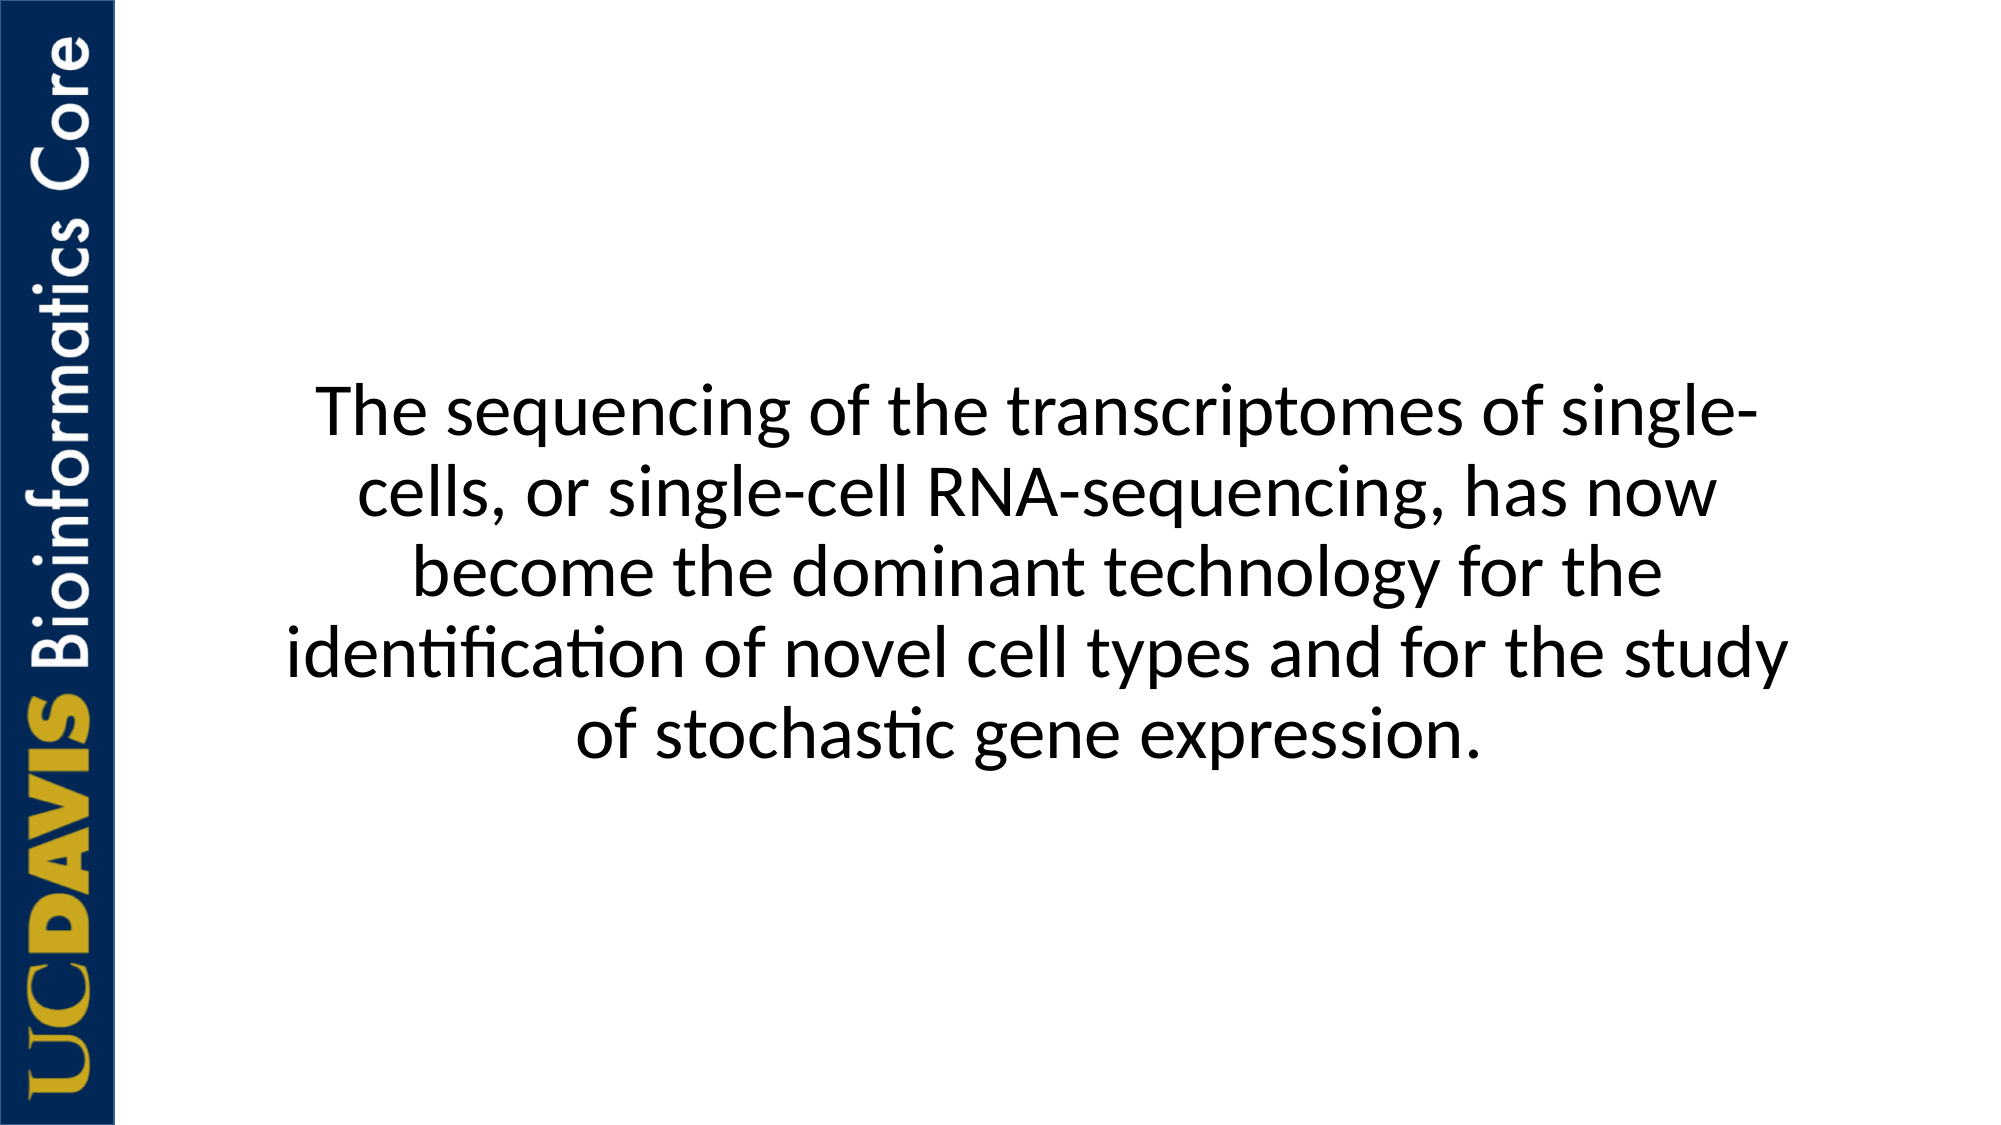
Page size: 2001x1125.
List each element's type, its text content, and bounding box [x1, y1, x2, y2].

list The sequencing of the transcriptomes of single-cells, or single-cell RNA-sequencing, has now become the dominant technology for the identification of novel cell types and for the study of stochastic gene expression. [248, 362, 1829, 828]
picture [8, 0, 112, 1121]
